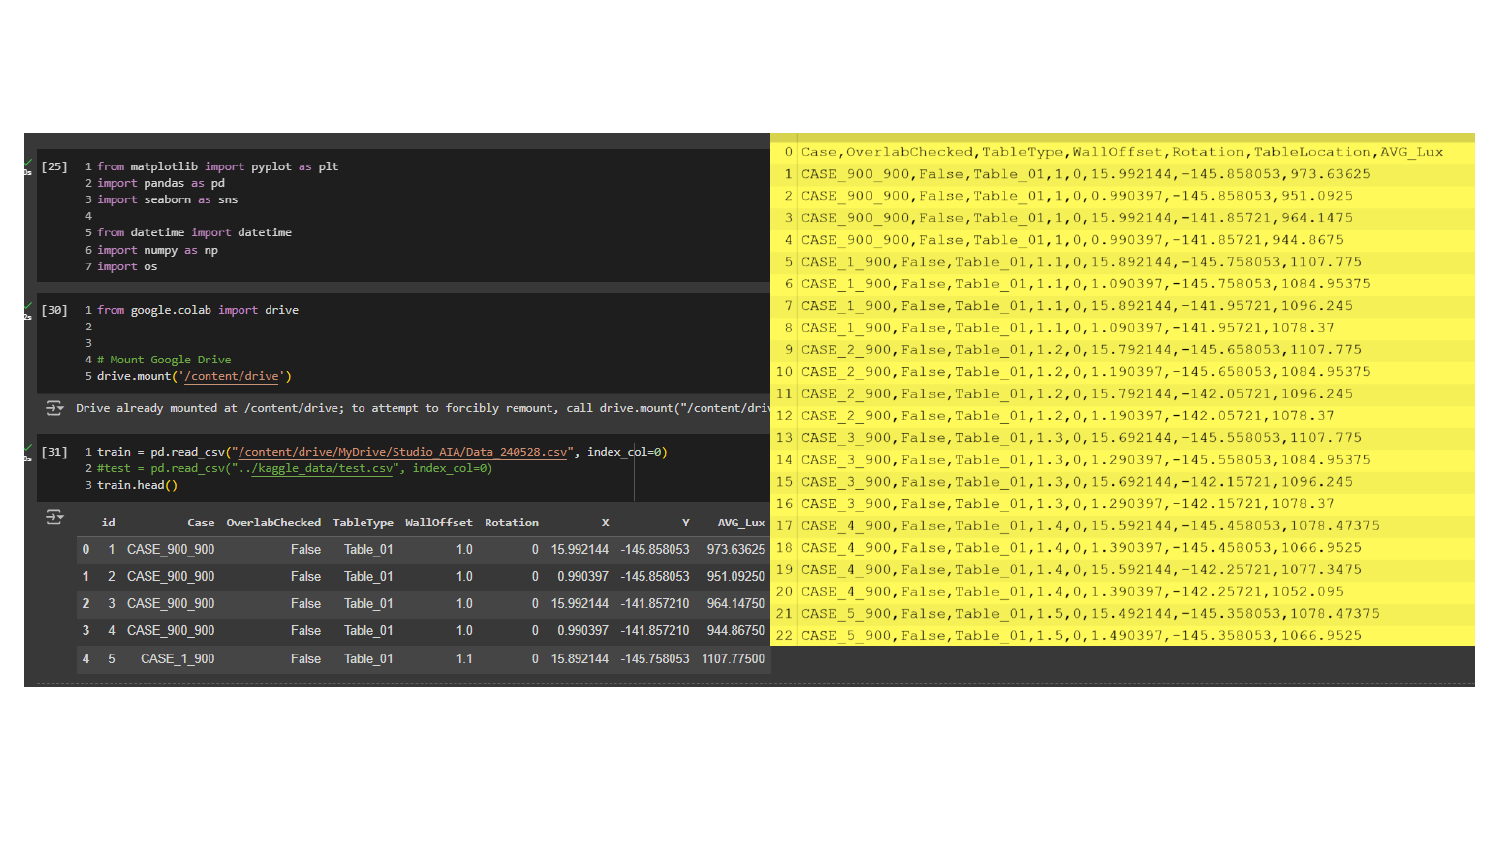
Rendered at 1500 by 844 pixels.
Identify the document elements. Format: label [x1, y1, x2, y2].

picture [24, 133, 1476, 687]
